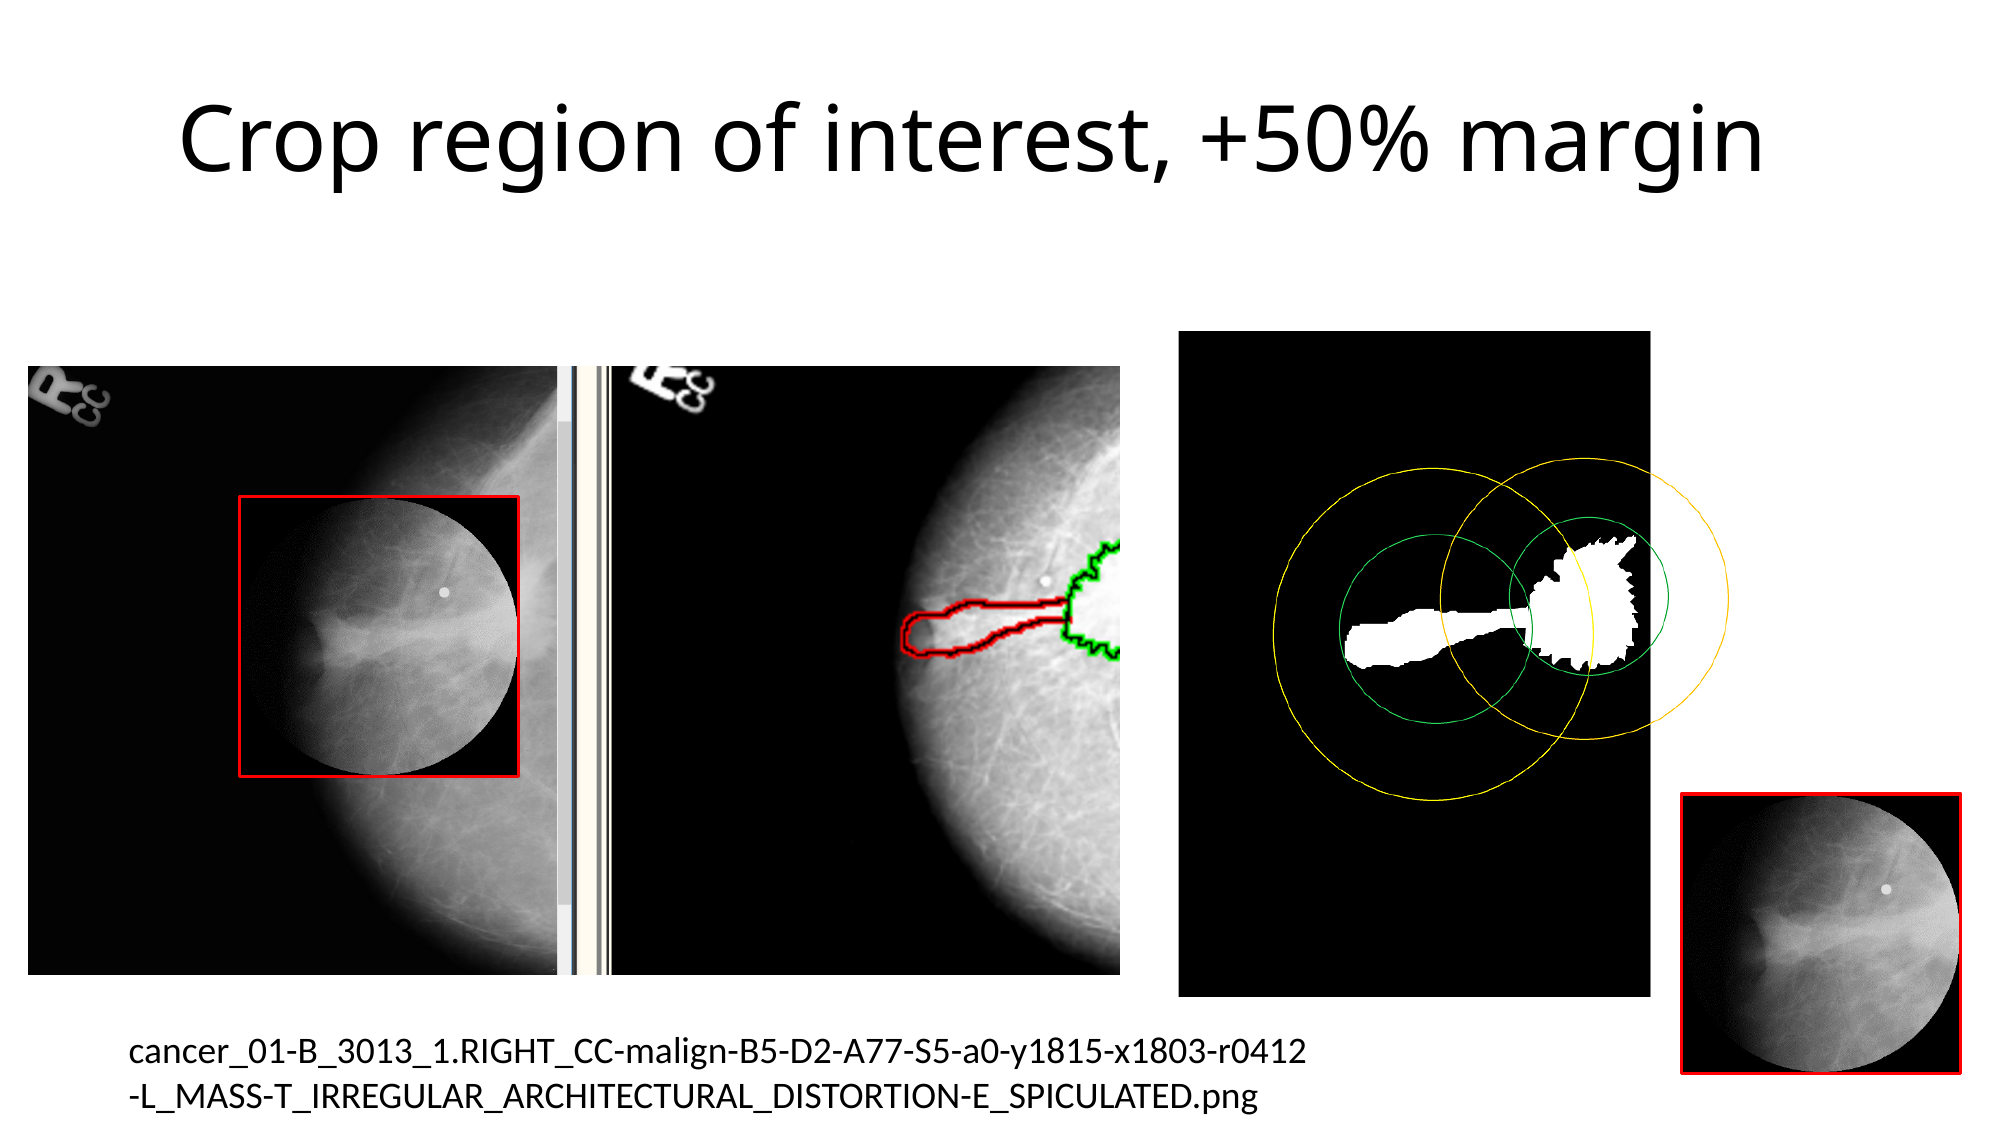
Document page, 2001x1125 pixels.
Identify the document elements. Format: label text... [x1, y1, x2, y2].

picture [1178, 331, 1960, 1073]
picture [28, 366, 1120, 975]
text_box cancer_01-B_3013_1.RIGHT_CC-malign-B5-D2-A77-S5-a0-y1815-x1803-r0412 -L_MASS-T_IRREGULAR_ARCHITECTURAL_DISTORTION-E_SPICULATED.png [114, 1018, 1555, 1124]
text_box Crop region of interest, +50% margin [162, 84, 1888, 303]
